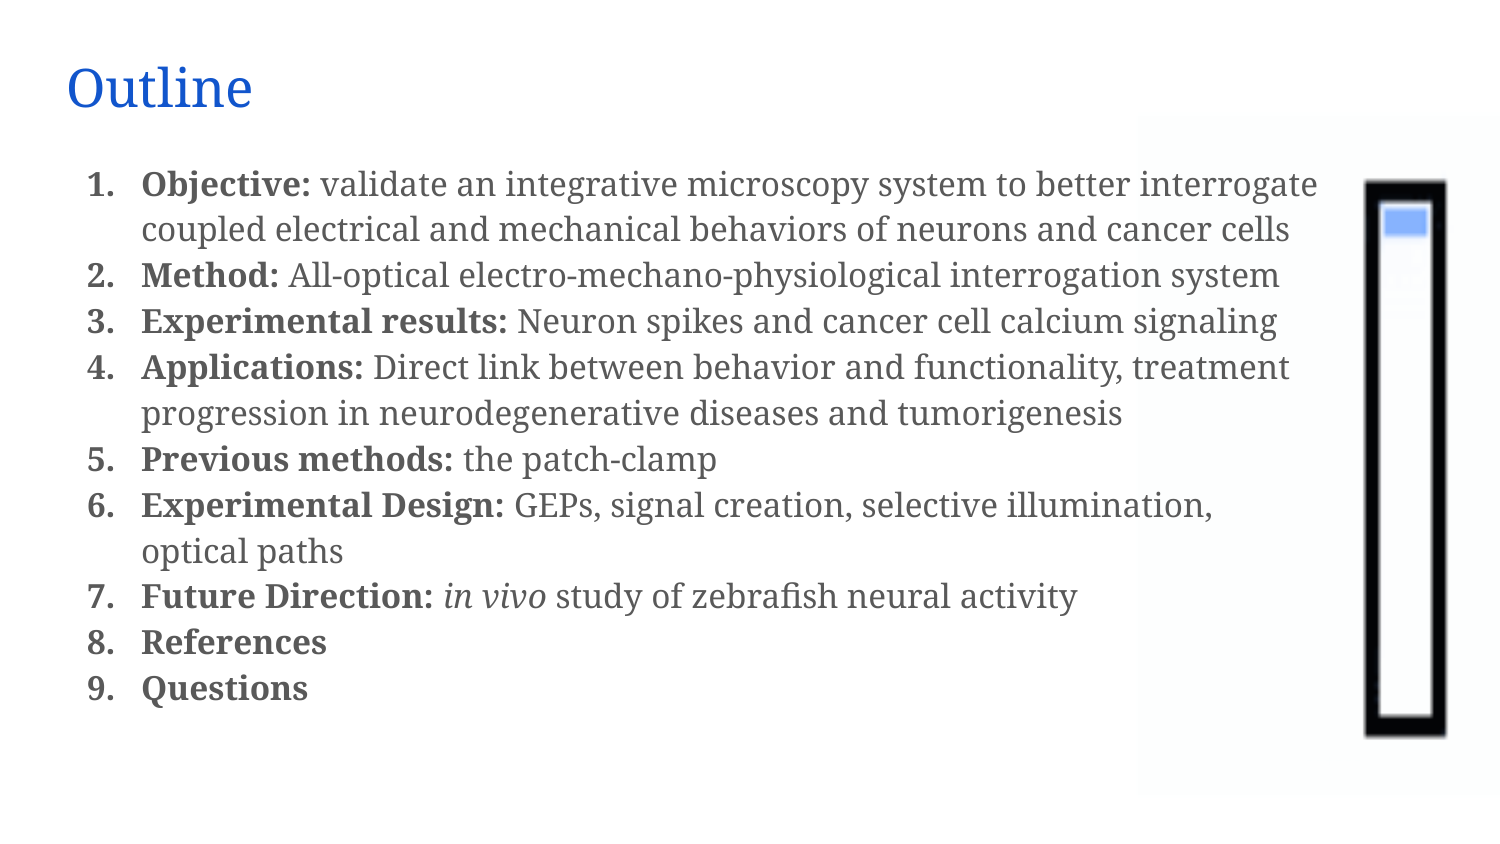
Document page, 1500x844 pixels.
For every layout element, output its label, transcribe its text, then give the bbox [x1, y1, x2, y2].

list Objective: validate an integrative microscopy system to better interrogate coupled electrical and mechanical behaviors of neurons and cancer cells Method: All-optical electro-mechano-physiological interrogation system Experimental results: Neuron spikes and cancer cell calcium signaling Applications: Direct link between behavior and functionality, treatment progression in neurodegenerative diseases and tumorigenesis Previous methods: the patch-clamp Experimental Design: GEPs, signal creation, selective illumination, optical paths Future Direction: in vivo study of zebrafish neural activity References Questions [51, 141, 1339, 703]
picture [1031, 116, 1500, 795]
title Outline [51, 39, 1041, 134]
